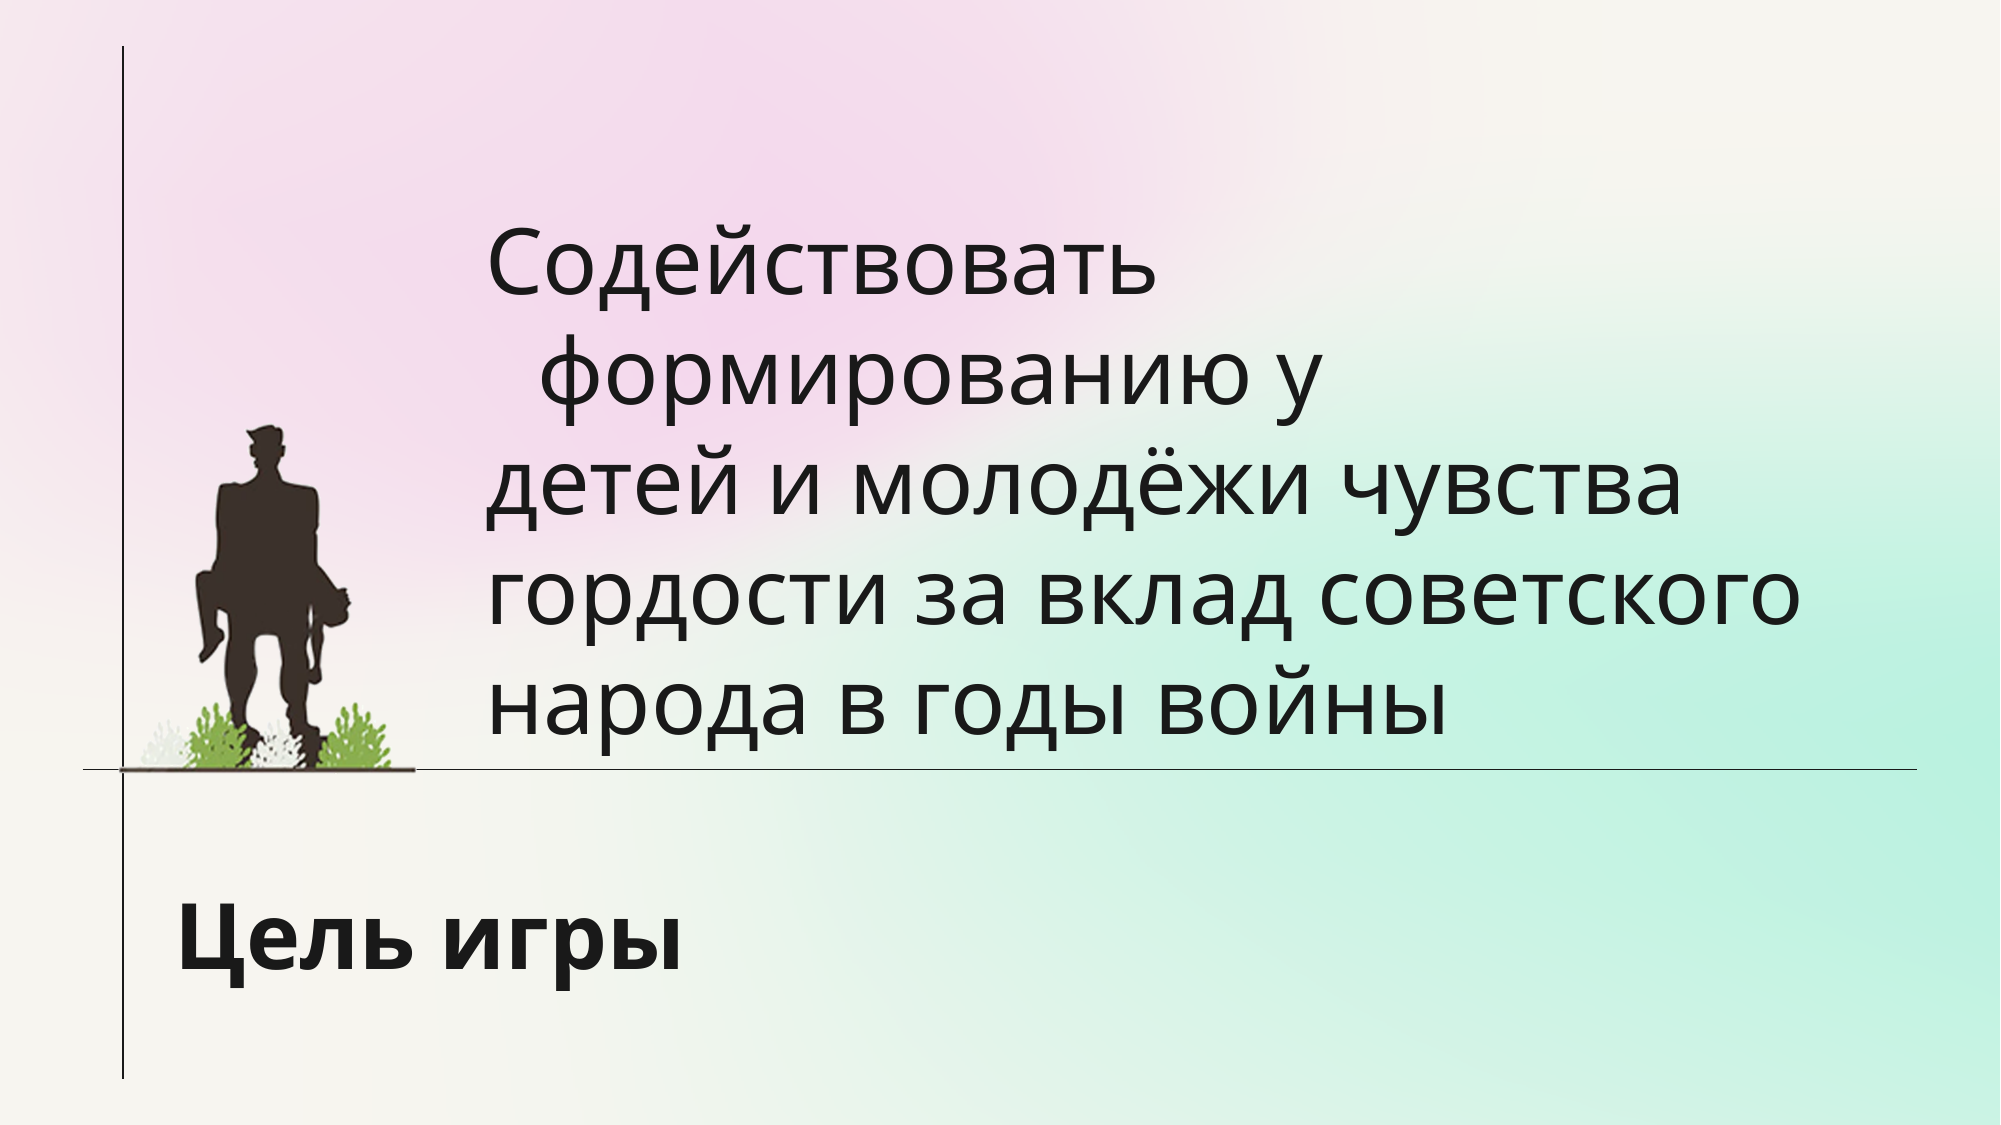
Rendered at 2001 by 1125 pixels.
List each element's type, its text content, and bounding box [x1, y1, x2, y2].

subtitle Содействовать формированию у детей и молодёжи чувства гордости за вклад советского народа в годы войны [446, 187, 1912, 750]
title Цель игры [159, 840, 1145, 1025]
picture [0, 0, 2000, 1125]
